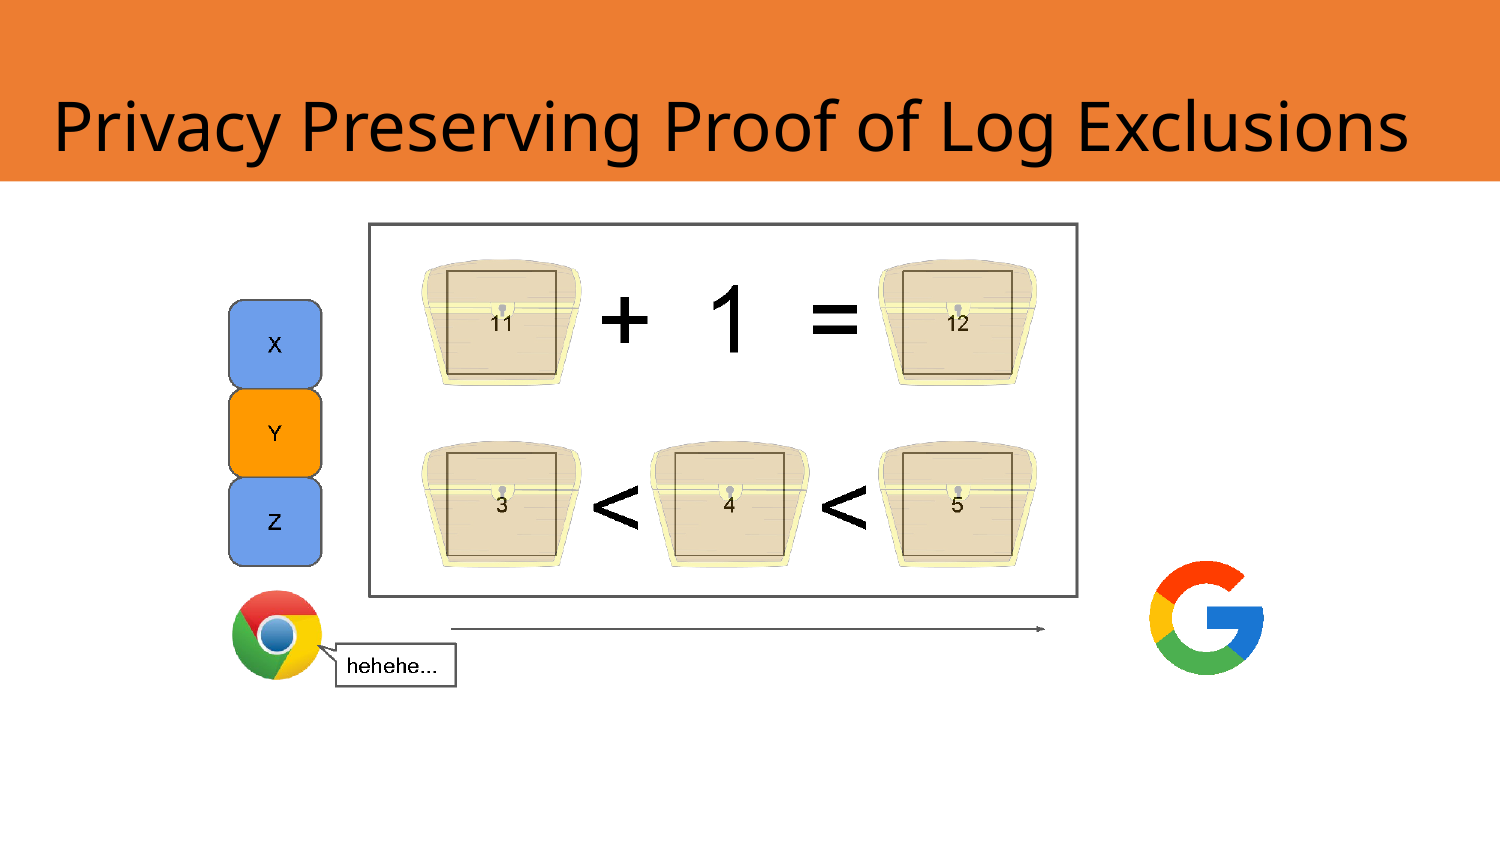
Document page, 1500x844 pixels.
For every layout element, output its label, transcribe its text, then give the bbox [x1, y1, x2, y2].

picture [187, 66, 1313, 700]
text_box Privacy Preserving Proof of Log Exclusions [0, 0, 1500, 182]
